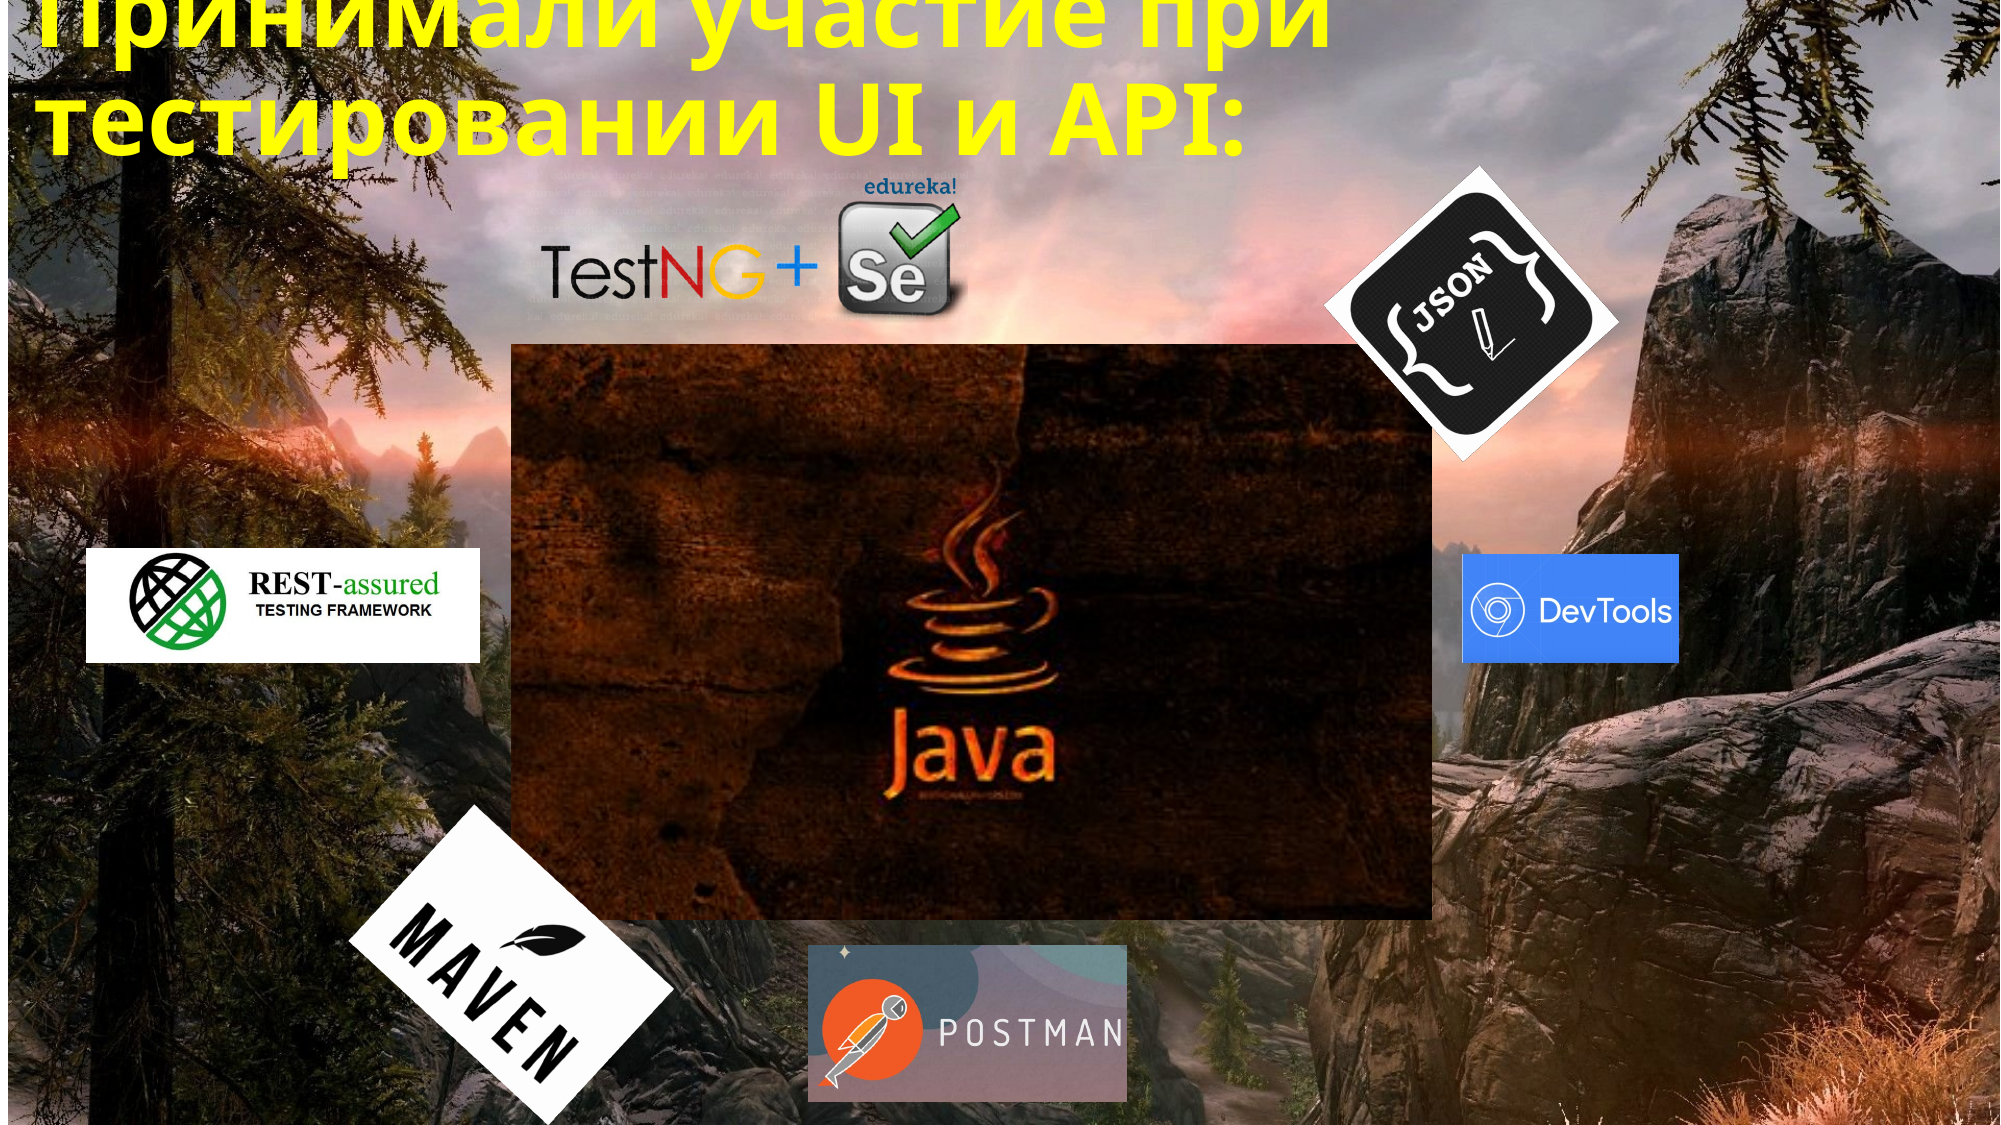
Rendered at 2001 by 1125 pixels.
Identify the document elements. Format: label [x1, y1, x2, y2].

picture [808, 945, 1127, 1102]
picture [1462, 554, 1679, 663]
picture [86, 548, 480, 663]
list [8, 0, 2000, 1125]
picture [527, 164, 968, 323]
picture [375, 208, 1576, 1058]
